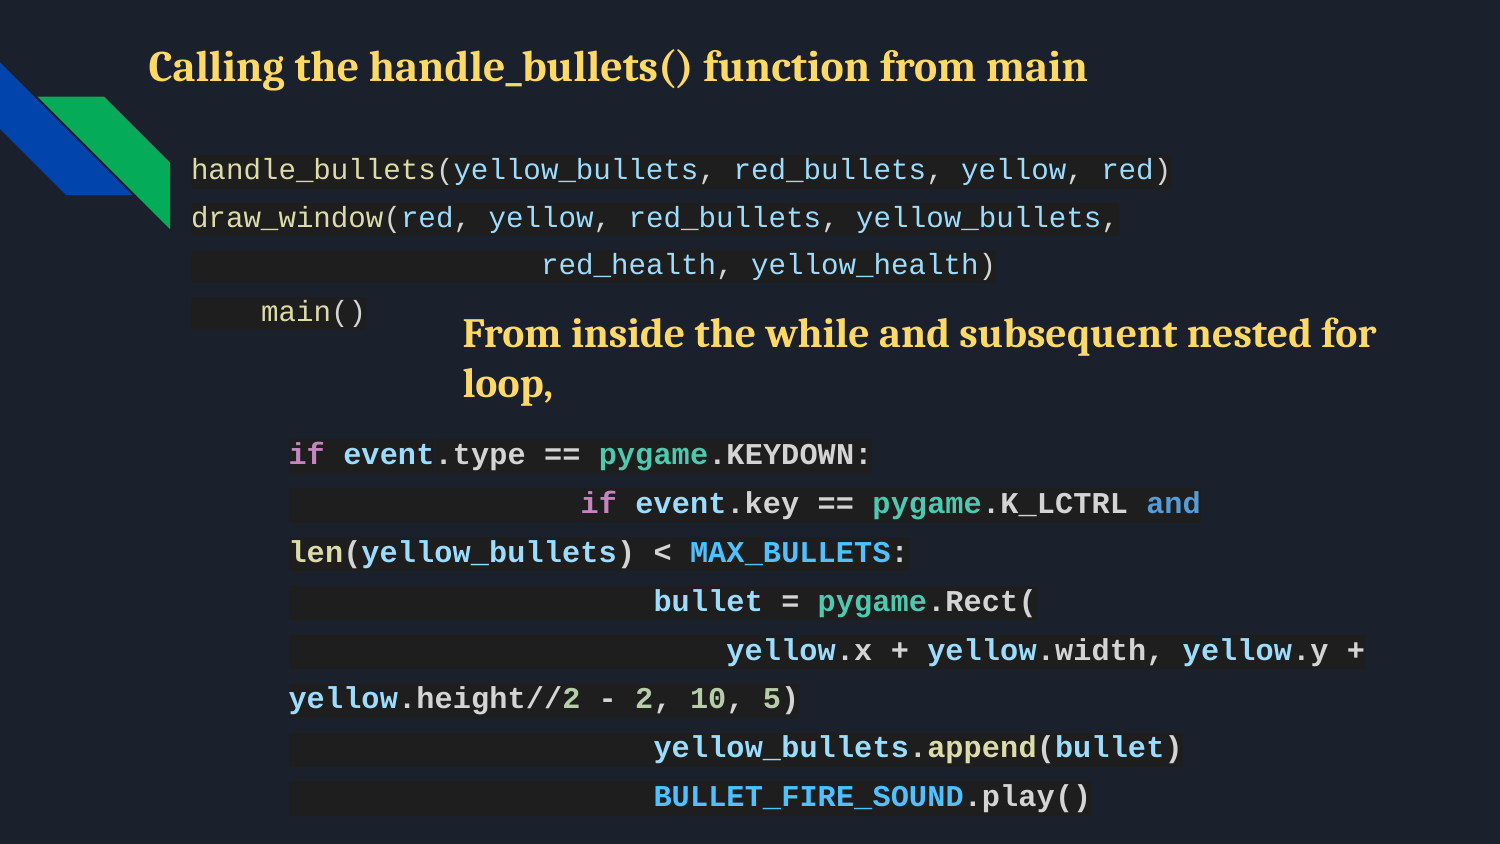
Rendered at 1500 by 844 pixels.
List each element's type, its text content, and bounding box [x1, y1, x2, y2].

text_box From inside the while and subsequent nested for loop, [447, 290, 1441, 406]
list Calling the handle_bullets() function from main [133, 14, 1151, 93]
text_box if event.type == pygame.KEYDOWN: if event.key == pygame.K_LCTRL and len(yellow_bullets) < MAX_BULLETS: bullet = pygame.Rect( yellow.x + yellow.width, yellow.y + yellow.height//2 - 2, 10, 5) yellow_bullets.append(bullet) BULLET_FIRE_SOUND.play() [273, 406, 1460, 828]
title handle_bullets(yellow_bullets, red_bullets, yellow, red) draw_window(red, yellow, red_bullets, yellow_bullets, red_health, yellow_health) main() [176, 123, 1320, 336]
